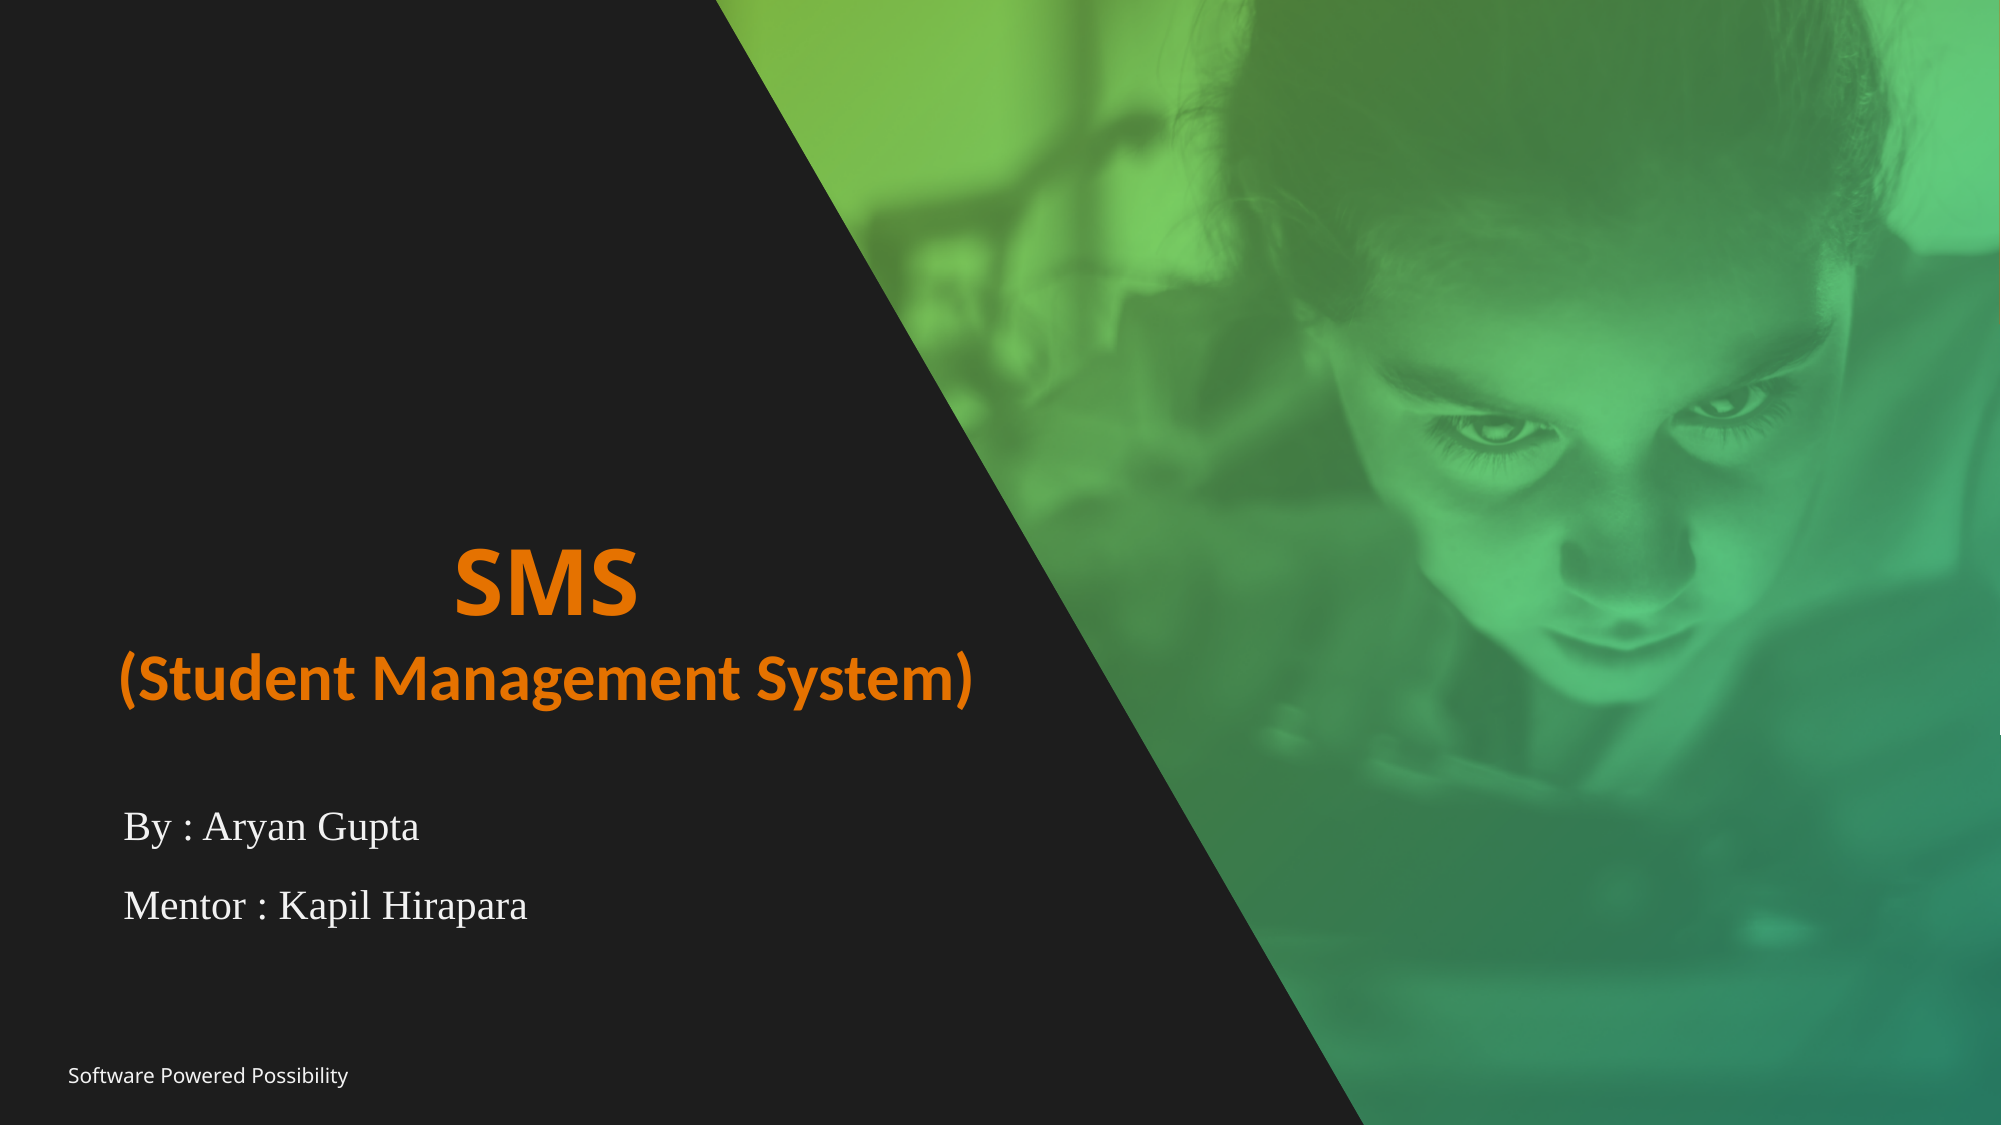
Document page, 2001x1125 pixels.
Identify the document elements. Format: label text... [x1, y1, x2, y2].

picture [715, 0, 2001, 1125]
list SMS (Student Management System) [58, 516, 710, 702]
list By : Aryan Gupta Mentor : Kapil Hirapara [108, 791, 710, 977]
